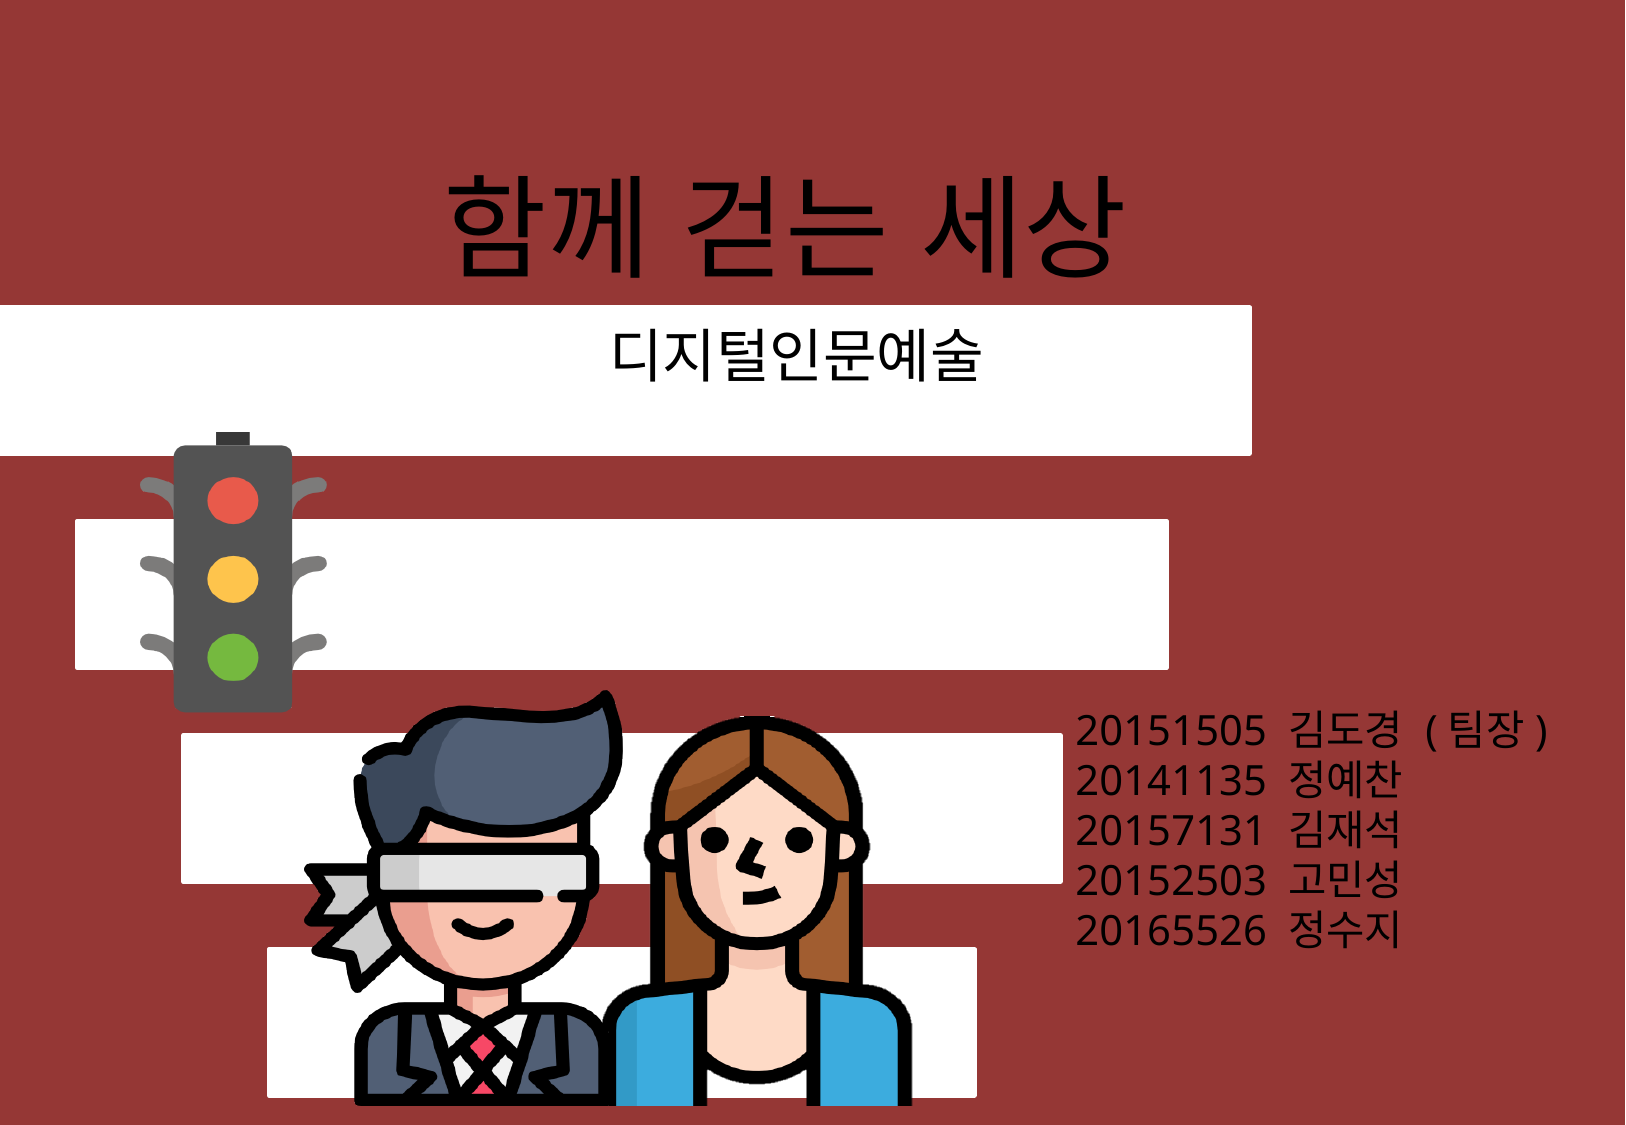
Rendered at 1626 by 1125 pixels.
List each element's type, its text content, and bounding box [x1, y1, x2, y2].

text_box 함께 걷는 세상 [428, 149, 1197, 300]
text_box 20151505 김도경 (팀장) 20141135 정예찬 20157131 김재석 20152503 고민성 20165526 정수지 [1255, 696, 1586, 962]
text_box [0, 307, 1250, 1107]
